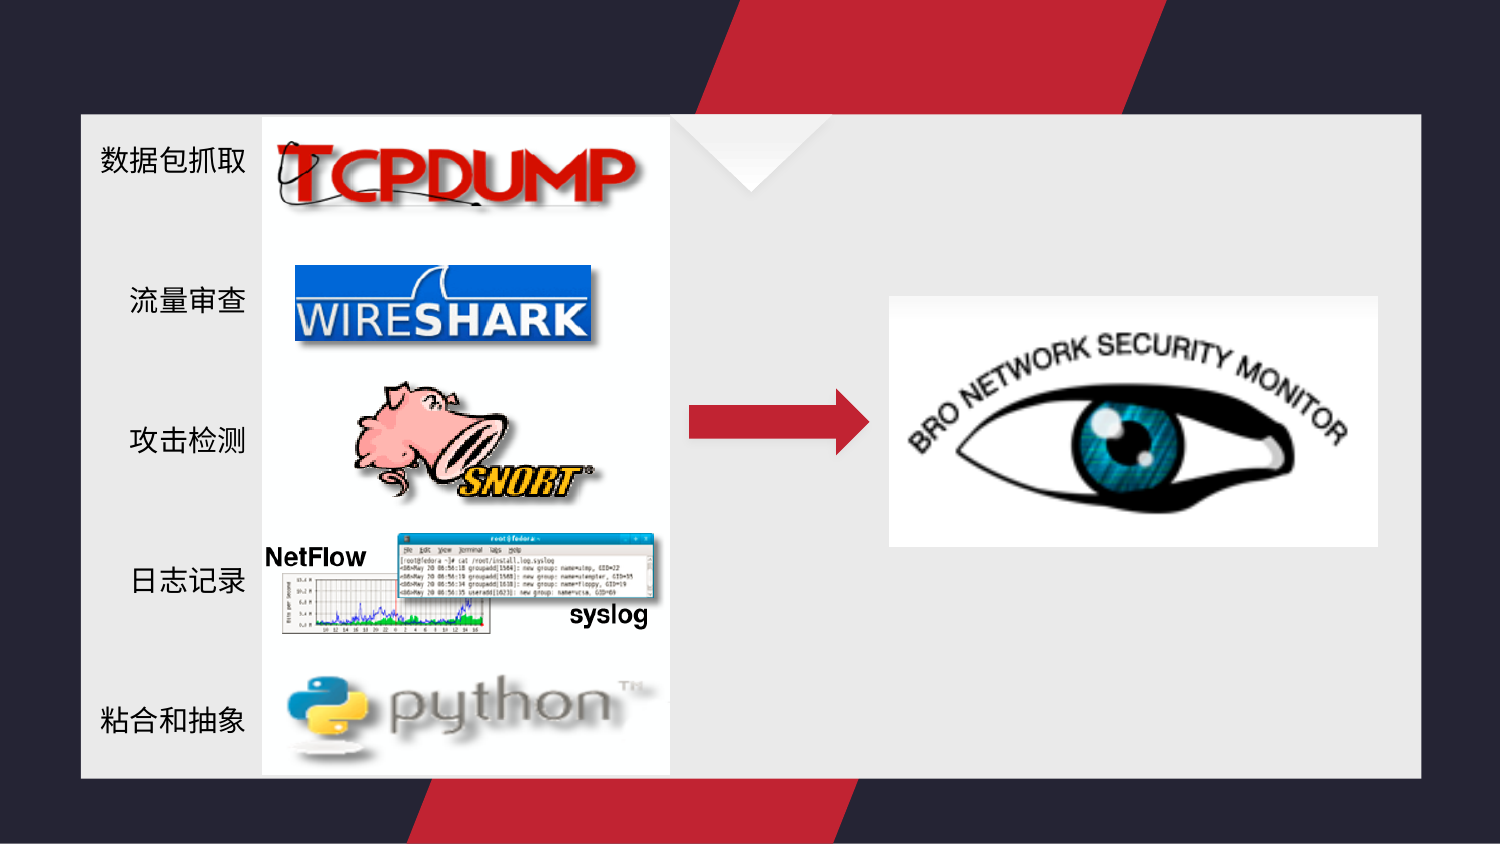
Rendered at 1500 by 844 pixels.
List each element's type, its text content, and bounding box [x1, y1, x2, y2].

picture [889, 296, 1378, 548]
text_box 数据包抓取 流量审查 攻击检测 日志记录 粘合和抽象 [88, 135, 256, 763]
text_box [687, 386, 872, 458]
picture [261, 116, 670, 775]
